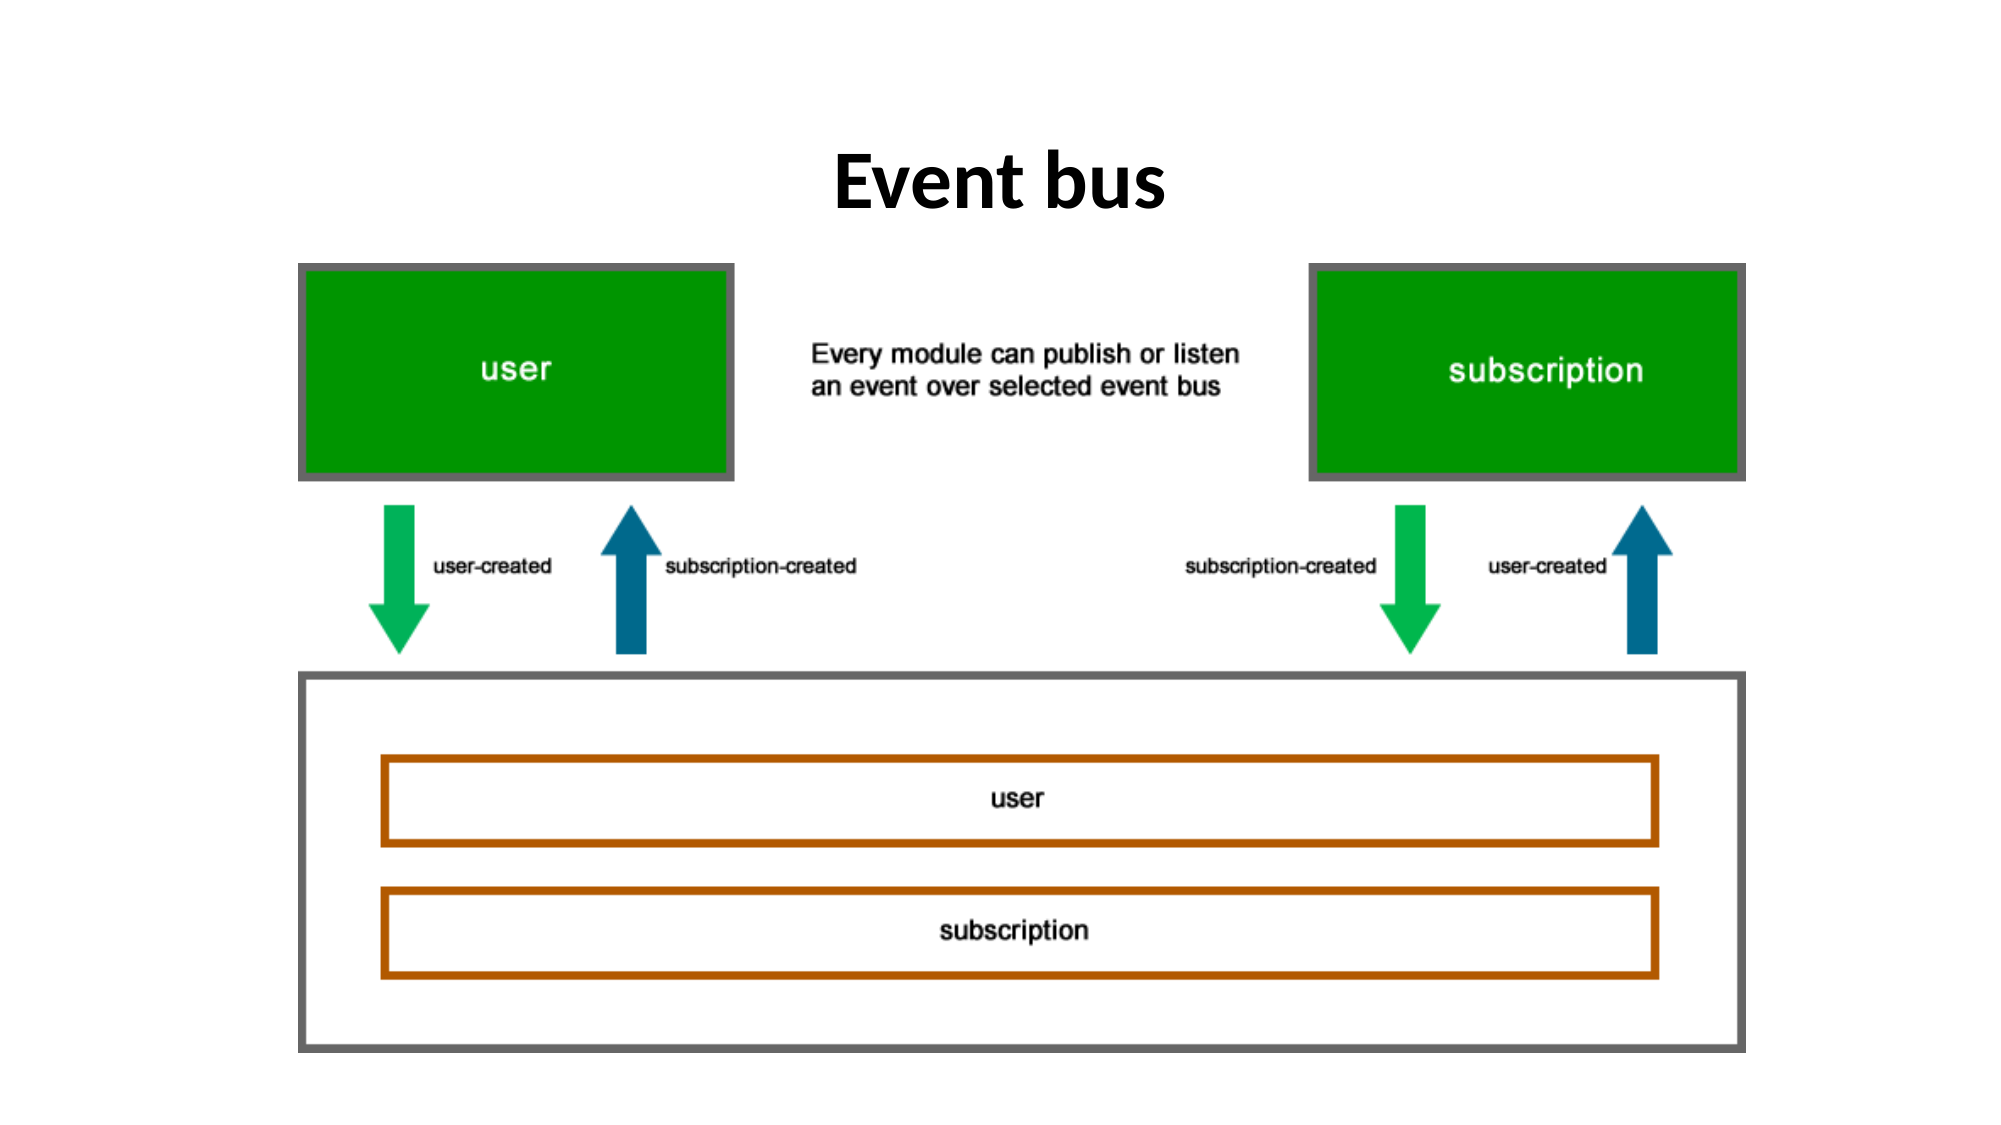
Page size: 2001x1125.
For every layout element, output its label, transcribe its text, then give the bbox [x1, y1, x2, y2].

text_box Event bus [0, 118, 2000, 233]
picture [298, 263, 1746, 1053]
